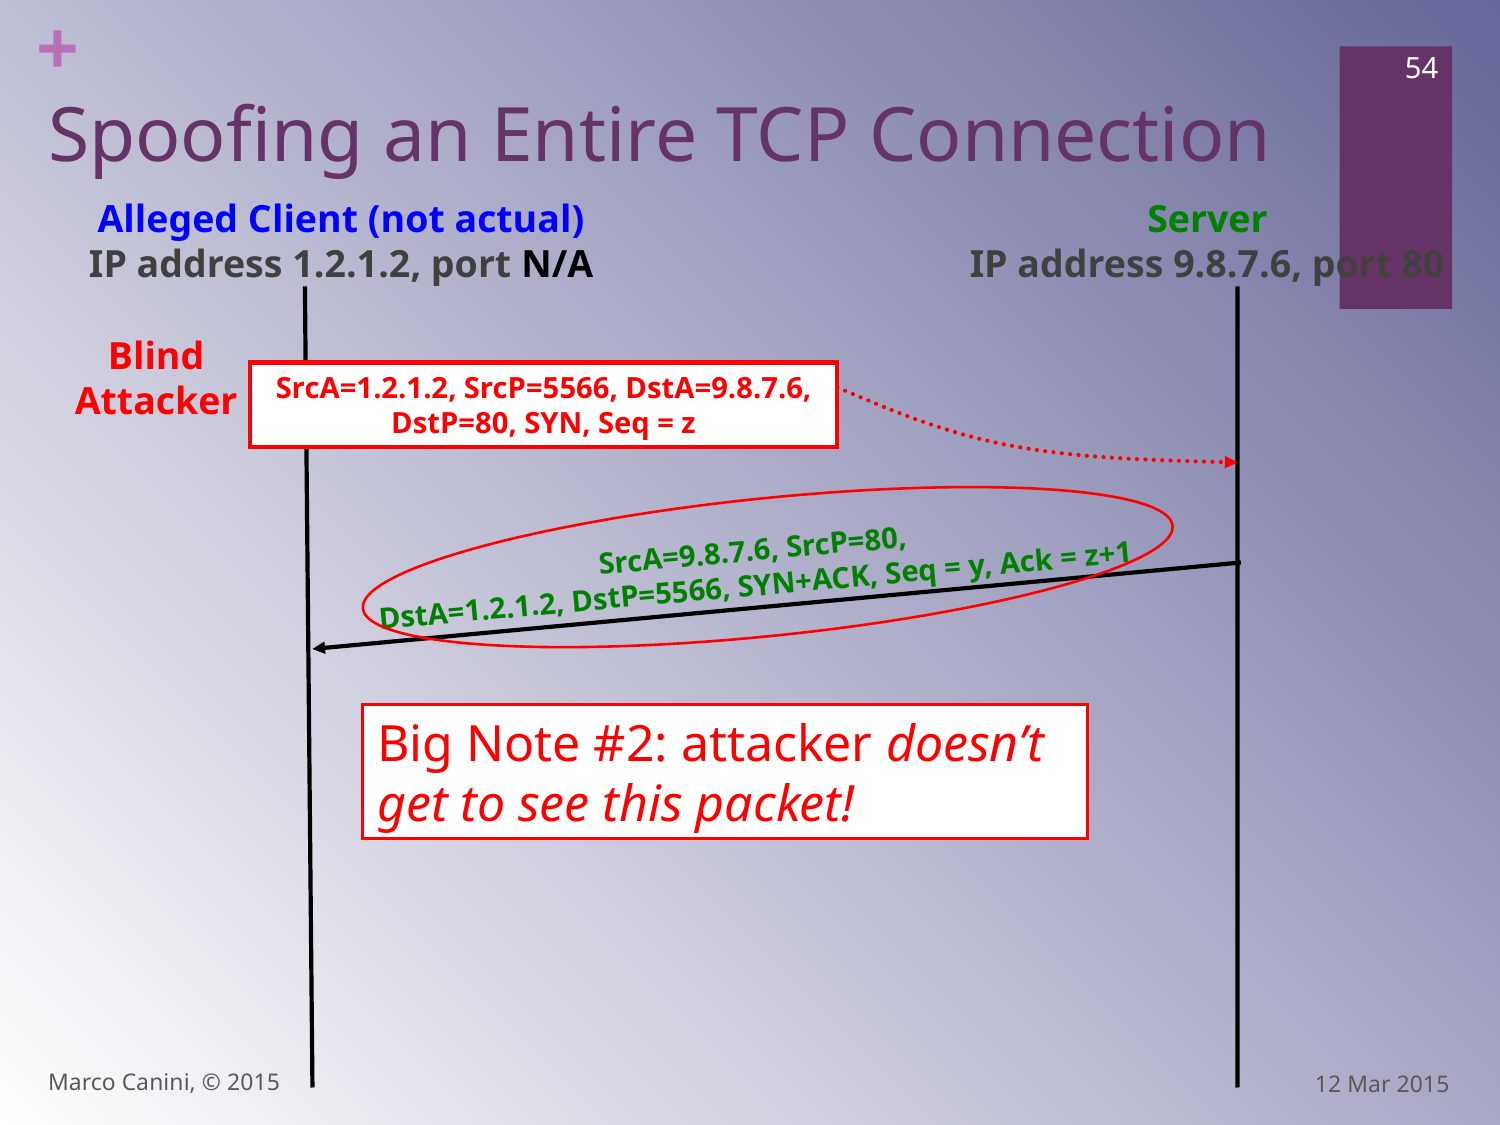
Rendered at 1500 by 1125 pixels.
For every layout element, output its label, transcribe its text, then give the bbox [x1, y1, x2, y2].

text_box SrcA=1.2.1.2, SrcP=5566, DstA=9.8.7.6, DstP=80, SYN, Seq = z [249, 362, 838, 447]
text_box [837, 387, 1238, 469]
text_box Server IP address 9.8.7.6, port 80 [954, 187, 1461, 292]
text_box Big Note #2: attacker doesn’t get to see this packet! [362, 704, 1088, 839]
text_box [311, 523, 1242, 650]
slide_number 54 [1362, 39, 1454, 100]
text_box [598, 487, 1172, 521]
text_box Blind Attacker [24, 324, 288, 430]
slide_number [1114, 1053, 1465, 1114]
footer Marco Canini, © 2015 [33, 1053, 1038, 1114]
title Spoofing an Entire TCP Connection [33, 79, 1322, 263]
text_box Alleged Client (not actual) IP address 1.2.1.2, port N/A [74, 187, 609, 292]
